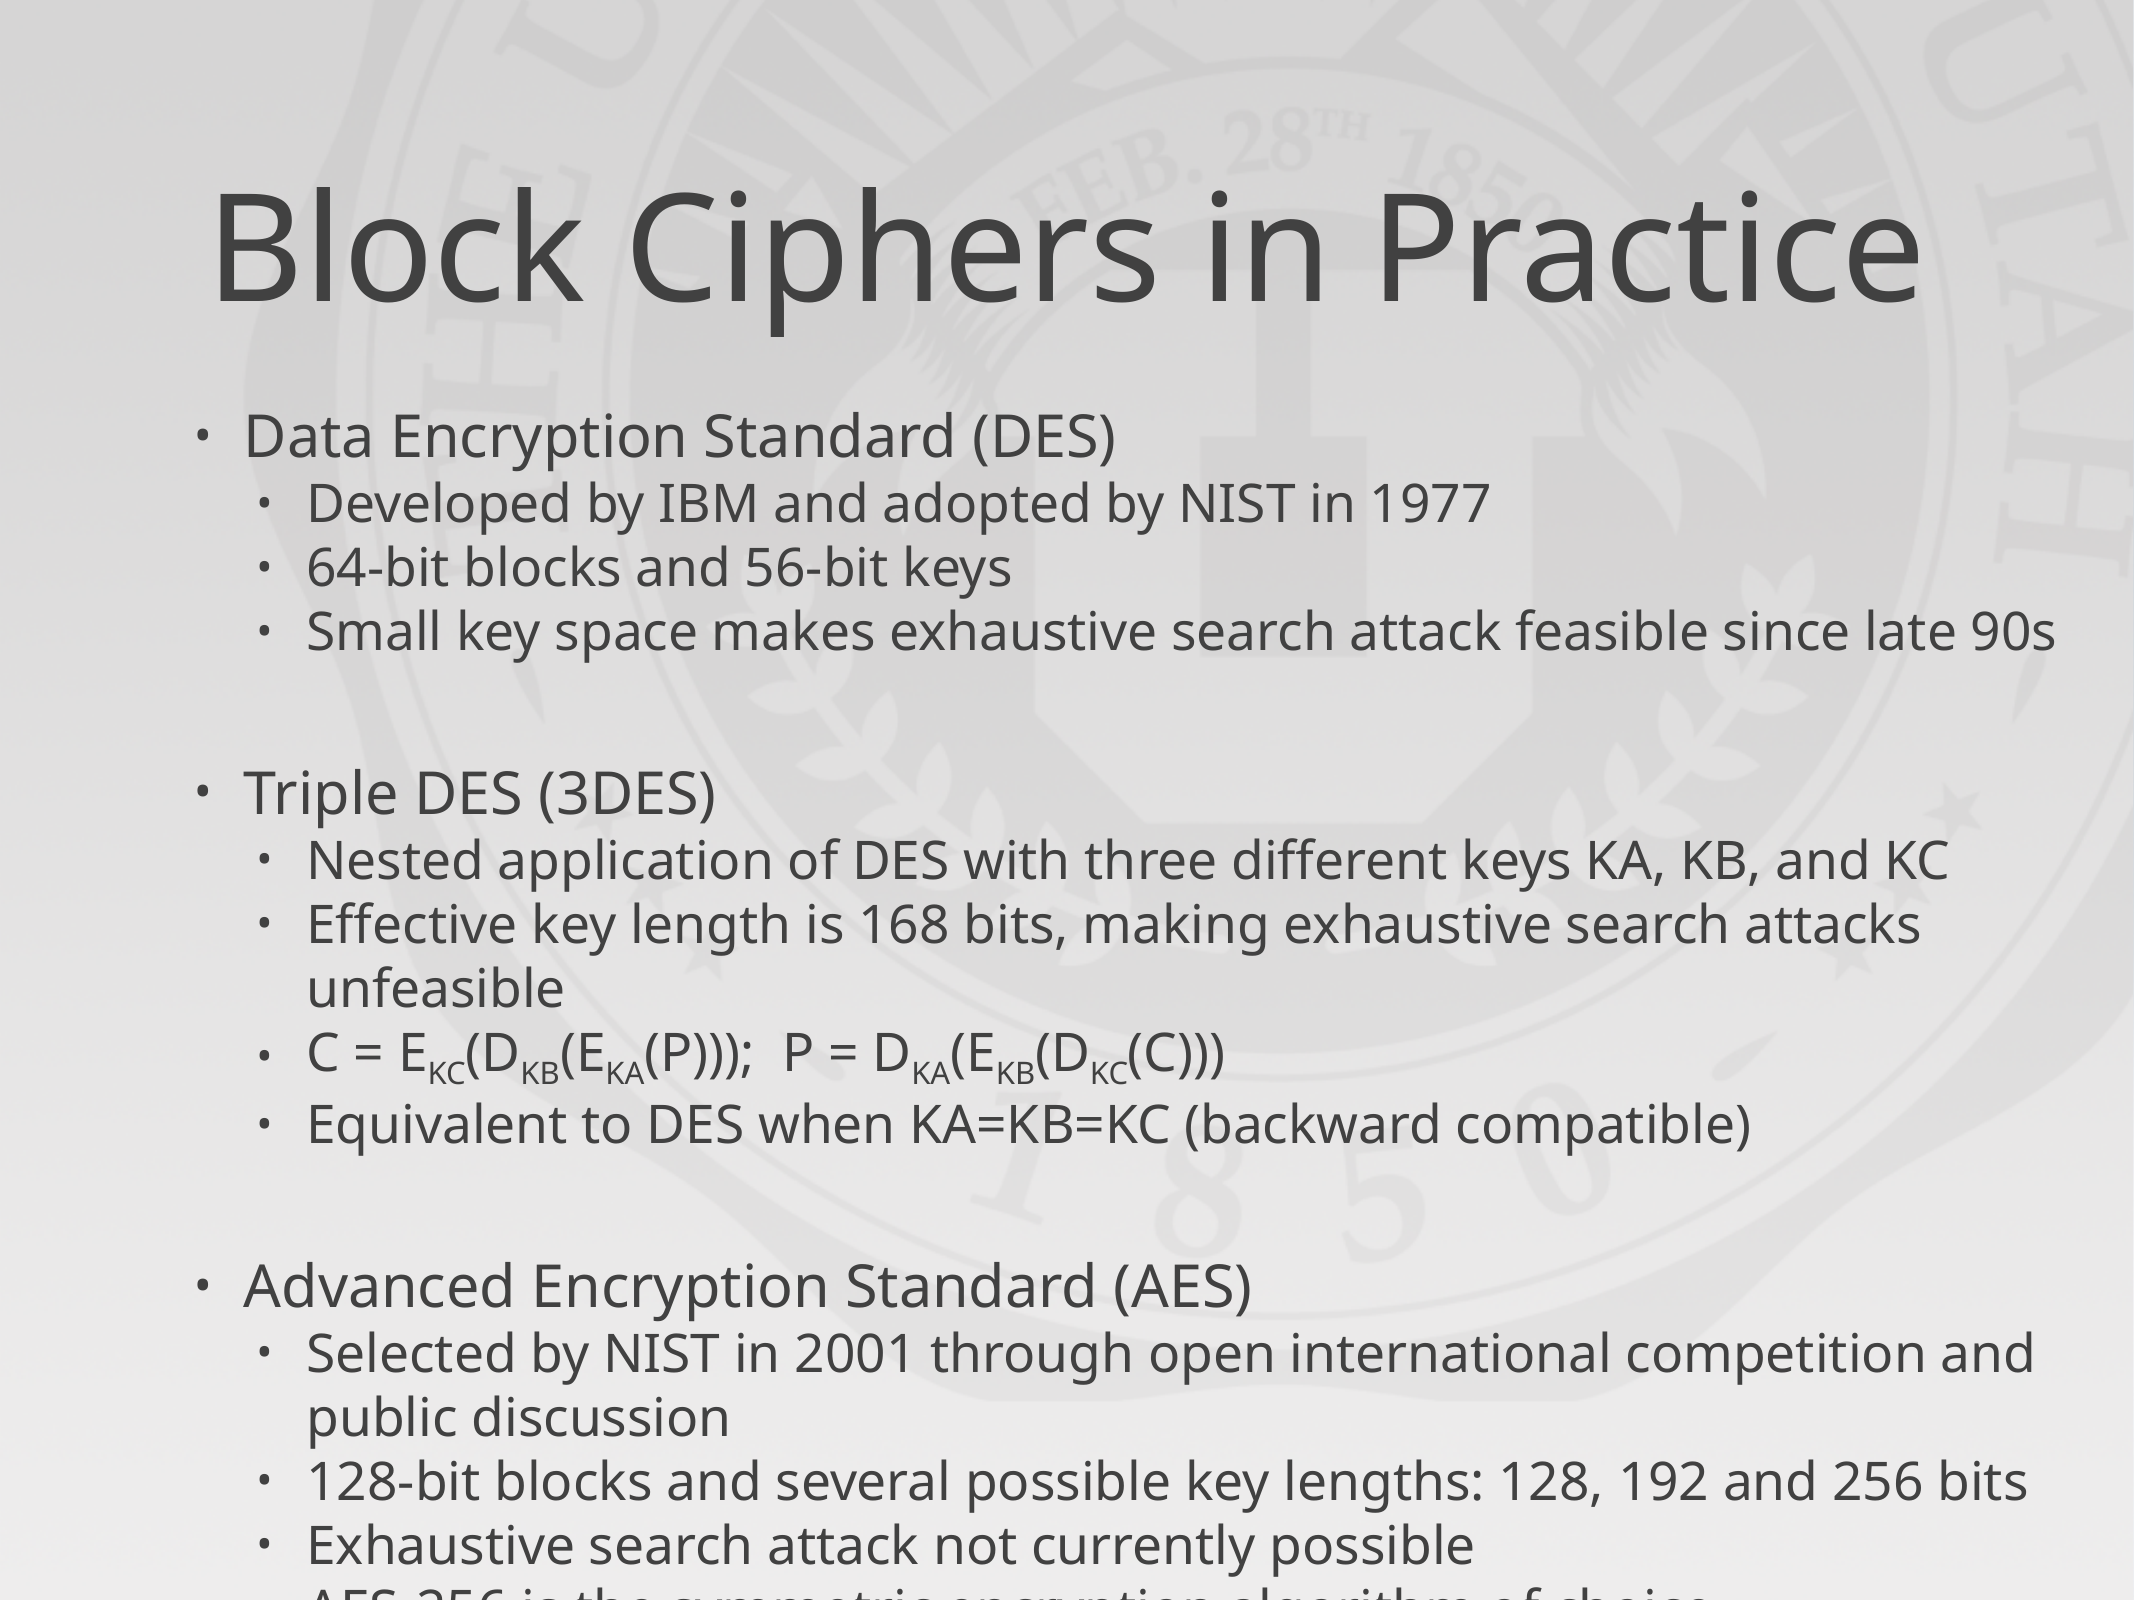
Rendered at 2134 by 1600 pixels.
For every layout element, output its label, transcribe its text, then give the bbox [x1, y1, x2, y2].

title Block Ciphers in Practice [58, 41, 2075, 442]
list Data Encryption Standard (DES) Developed by IBM and adopted by NIST in 1977 64-bit blocks and 56-bit keys Small key space makes exhaustive search attack feasible since late 90s Triple DES (3DES) Nested application of DES with three different keys KA, KB, and KC Effective key length is 168 bits, making exhaustive search attacks unfeasible C = EKC(DKB(EKA(P))); P = DKA(EKB(DKC(C))) Equivalent to DES when KA=KB=KC (backward compatible) Advanced Encryption Standard (AES) Selected by NIST in 2001 through open international competition and public discussion 128-bit blocks and several possible key lengths: 128, 192 and 256 bits Exhaustive search attack not currently possible AES-256 is the symmetric encryption algorithm of choice [179, 391, 2100, 1600]
picture [0, 0, 2134, 1600]
